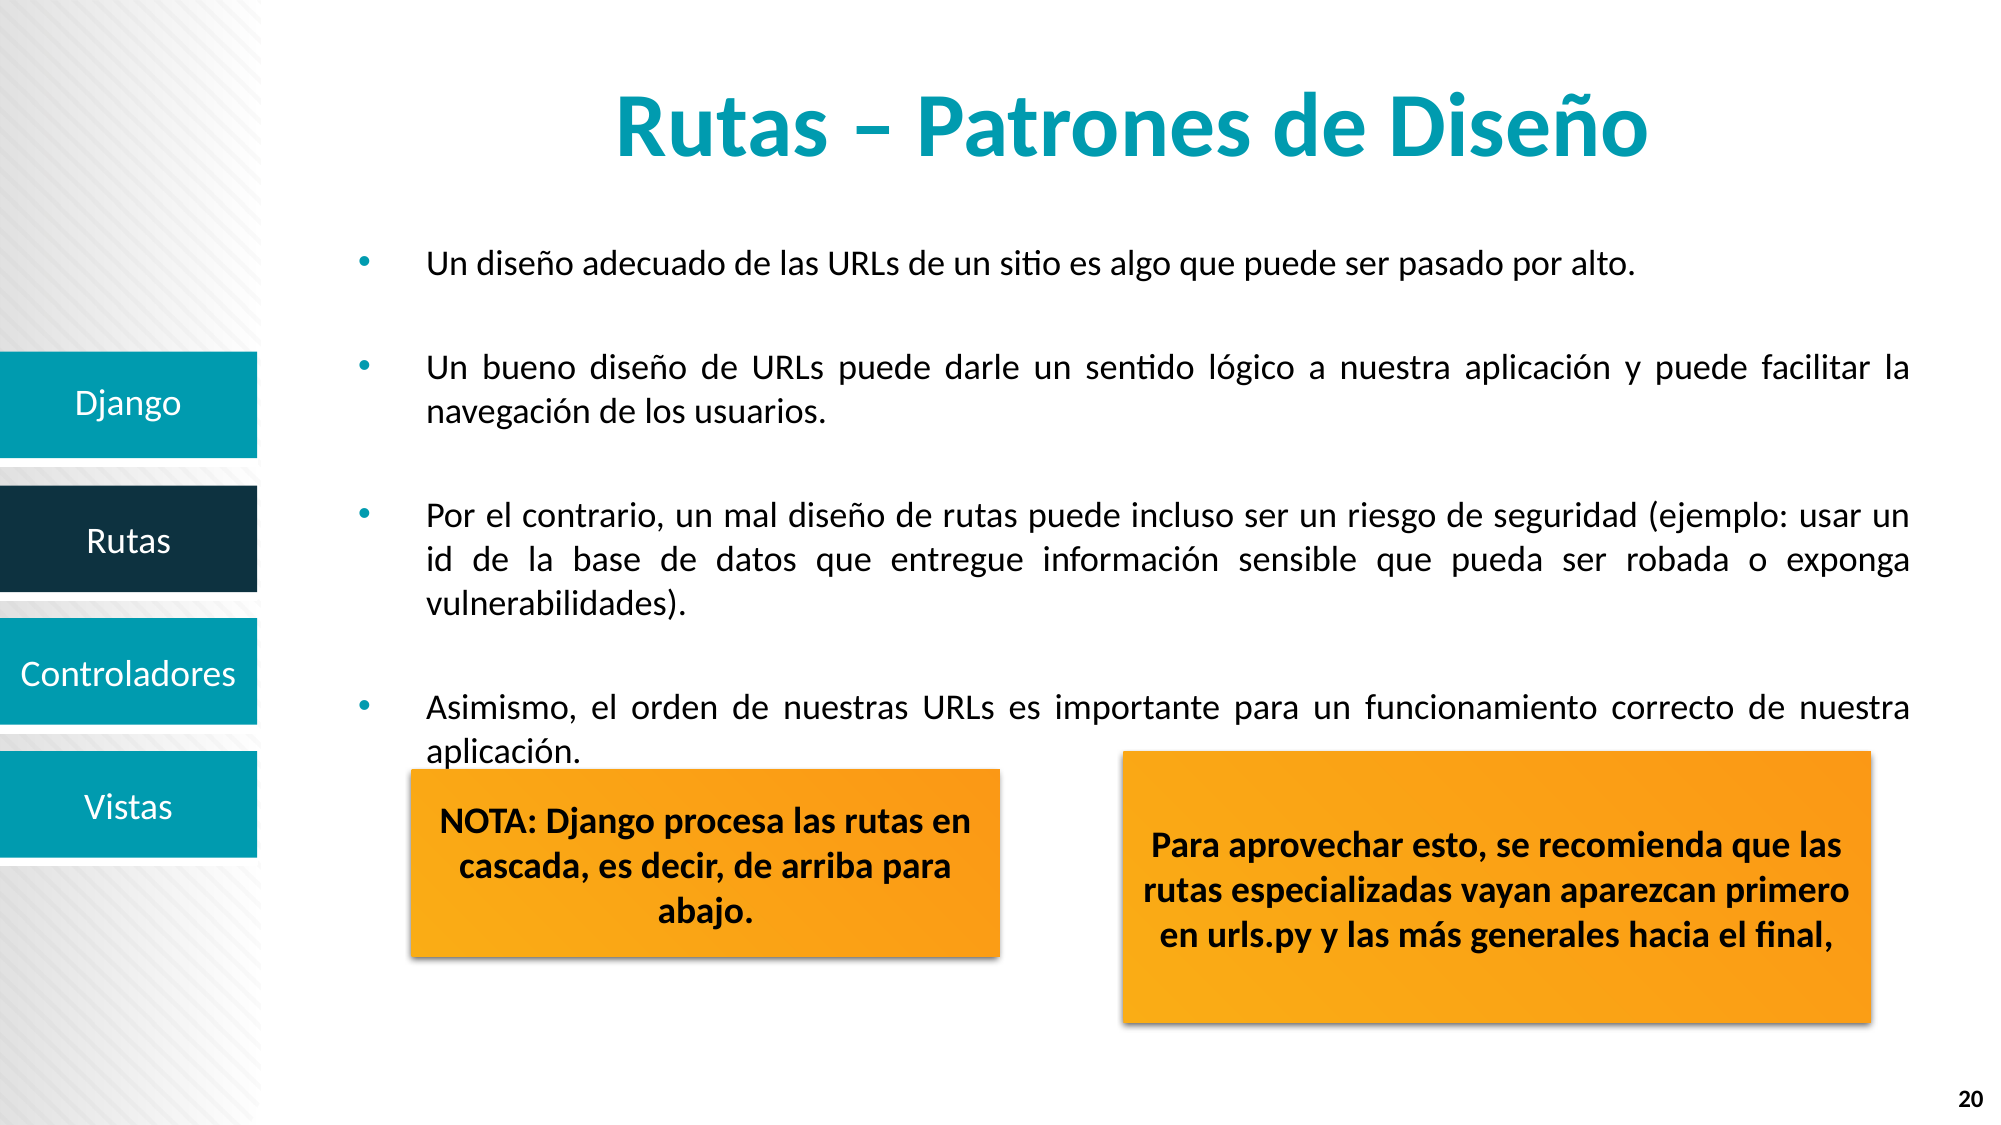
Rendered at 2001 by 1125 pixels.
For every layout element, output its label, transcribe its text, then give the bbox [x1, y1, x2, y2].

list Un diseño adecuado de las URLs de un sitio es algo que puede ser pasado por alto. Un bueno diseño de URLs puede darle un sentido lógico a nuestra aplicación y puede facilitar la navegación de los usuarios. Por el contrario, un mal diseño de rutas puede incluso ser un riesgo de seguridad (ejemplo: usar un id de la base de datos que entregue información sensible que pueda ser robada o exponga vulnerabilidades). Asimismo, el orden de nuestras URLs es importante para un funcionamiento correcto de nuestra aplicación. [340, 231, 1927, 782]
text_box Para aprovechar esto, se recomienda que las rutas especializadas vayan aparezcan primero en urls.py y las más generales hacia el final, [1123, 751, 1871, 1023]
slide_number 20 [1921, 1072, 2000, 1124]
text_box Django [25, 371, 232, 430]
title Rutas – Patrones de Diseño [340, 36, 1927, 204]
text_box NOTA: Django procesa las rutas en cascada, es decir, de arriba para abajo. [411, 769, 1000, 957]
